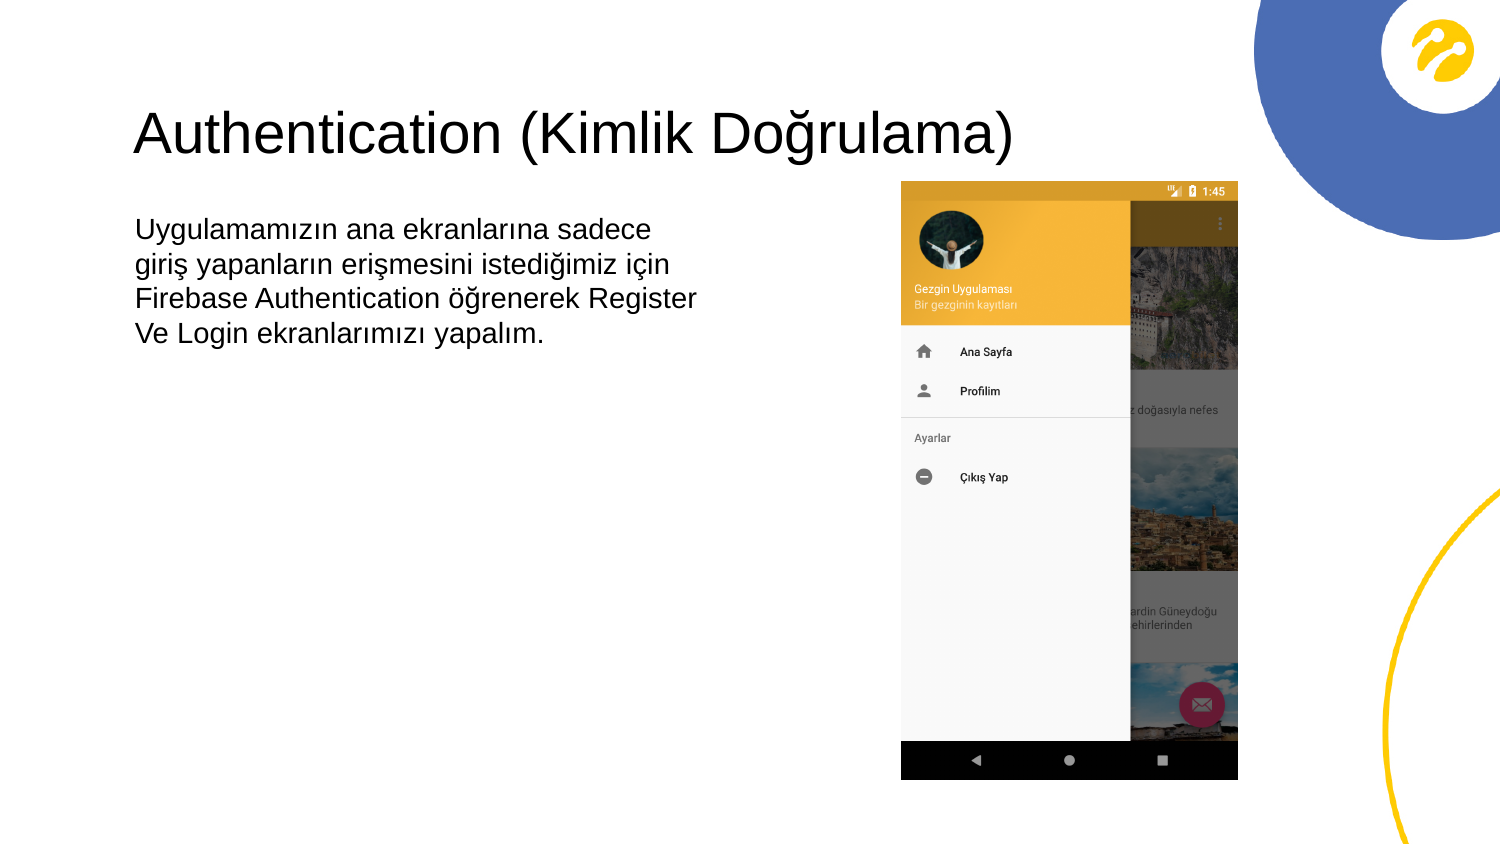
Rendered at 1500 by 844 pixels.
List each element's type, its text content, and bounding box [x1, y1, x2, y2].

title Authentication (Kimlik Doğrulama) [118, 80, 1068, 175]
text_box Uygulamamızın ana ekranlarına sadece giriş yapanların erişmesini istediğimiz için Firebase Authentication öğrenerek Register Ve Login ekranlarımızı yapalım. [120, 202, 722, 358]
picture [0, 0, 1500, 844]
